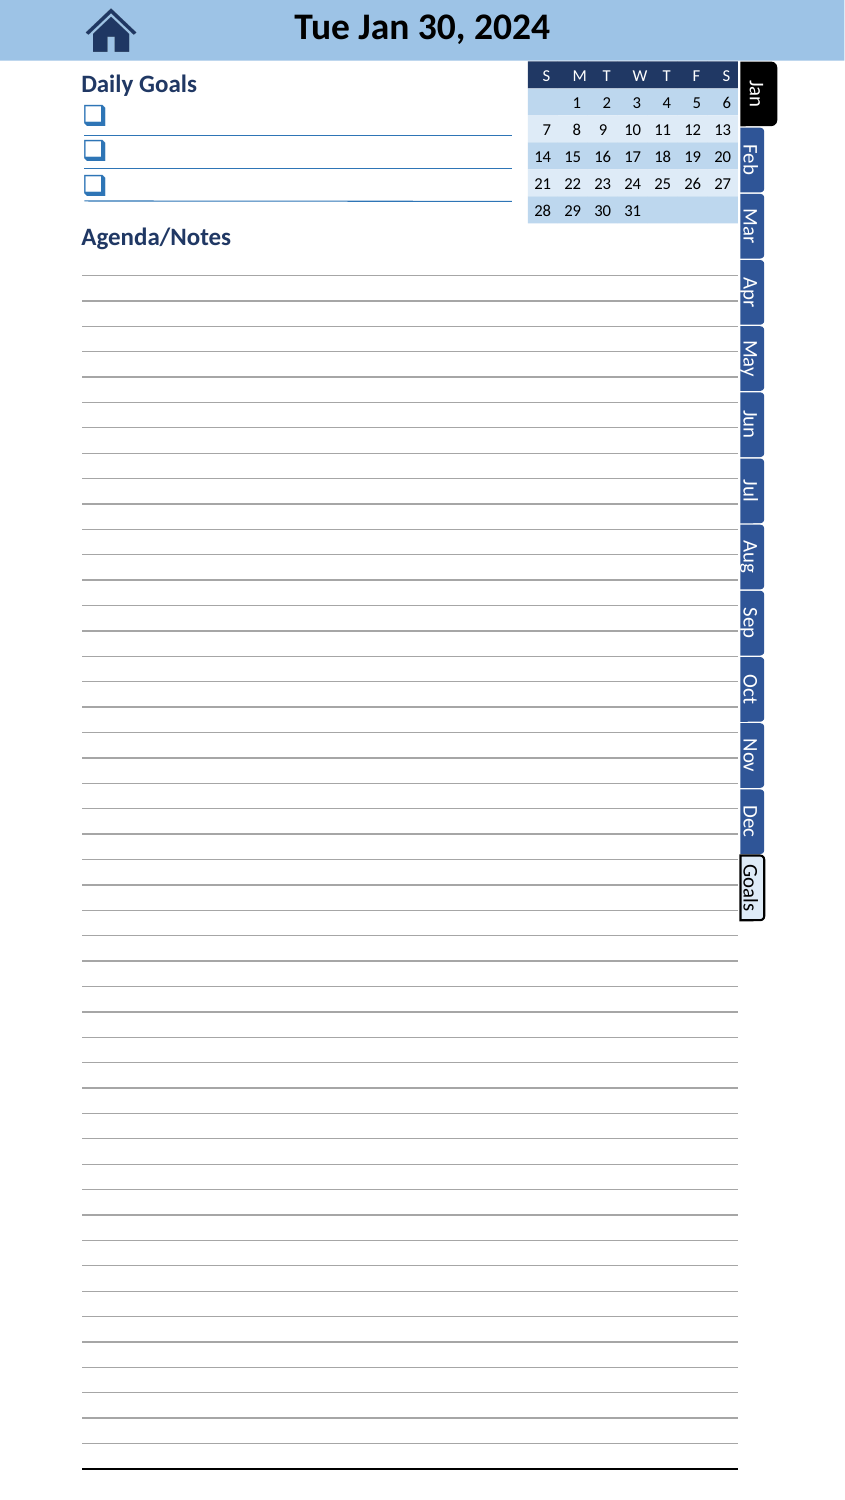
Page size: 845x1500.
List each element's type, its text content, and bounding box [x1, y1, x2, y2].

picture [82, 1, 140, 59]
list Tue Jan 30, 2024 [190, 0, 655, 61]
